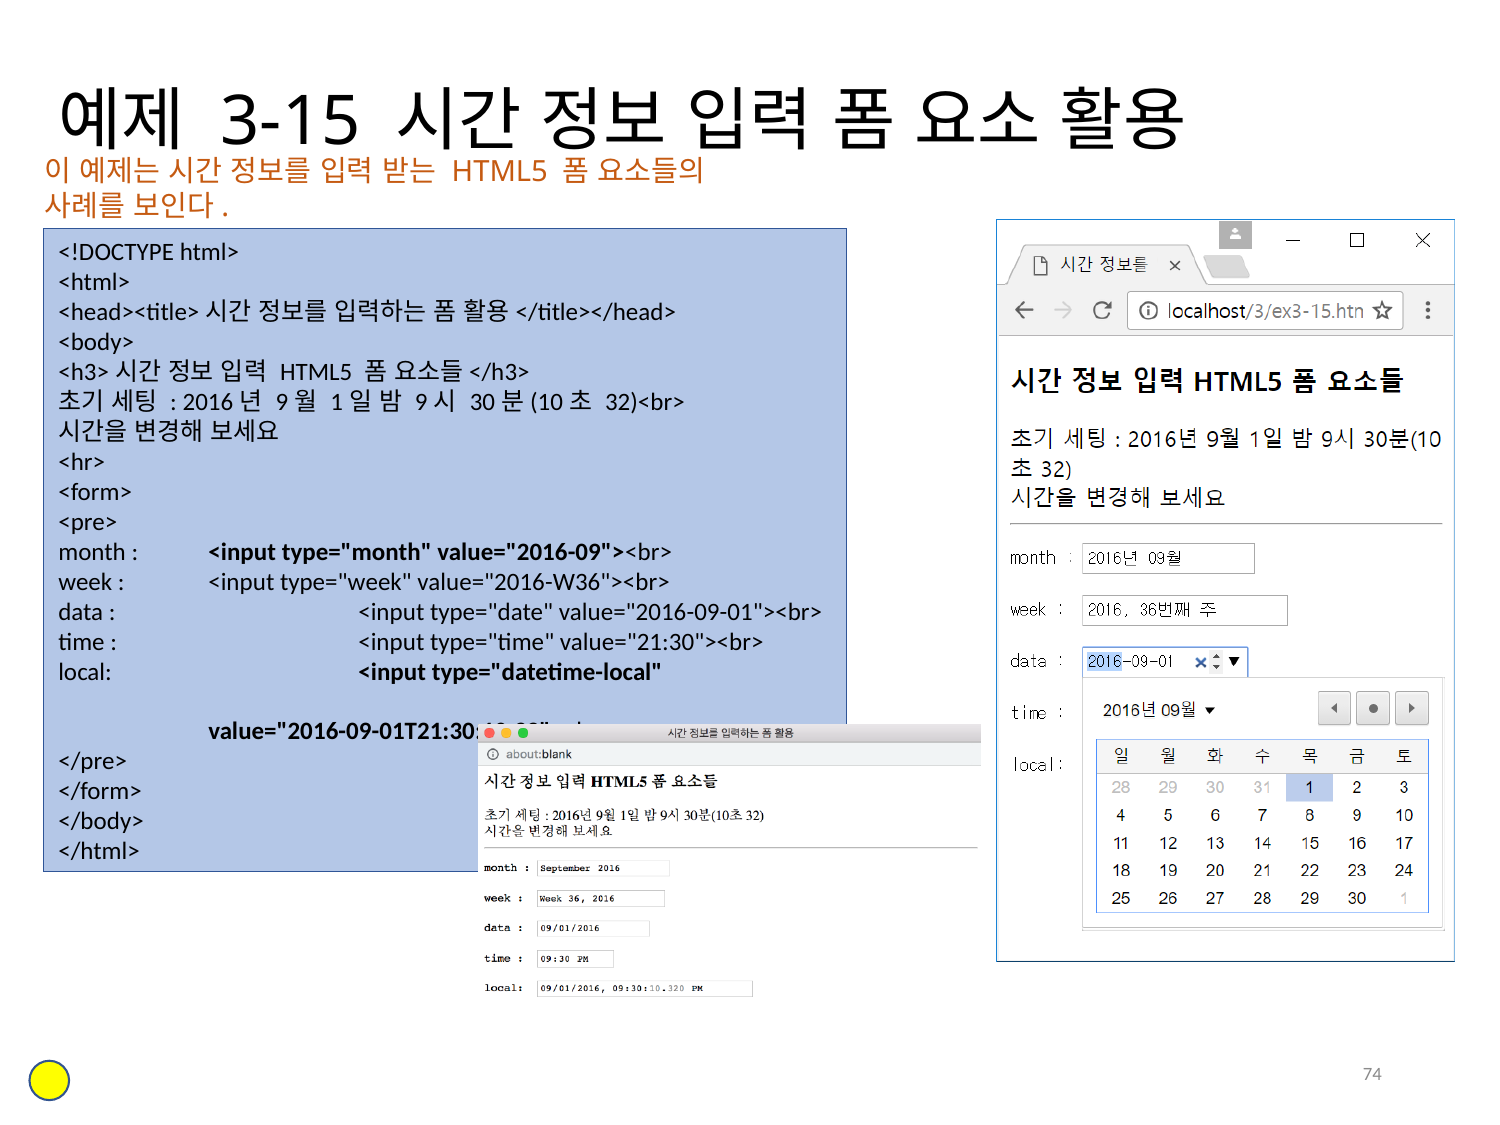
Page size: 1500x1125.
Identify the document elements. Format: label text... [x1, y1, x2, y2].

picture [478, 724, 981, 1069]
slide_number 74 [1059, 1042, 1397, 1103]
text_box [28, 1059, 71, 1102]
picture [996, 219, 1455, 962]
text_box <!DOCTYPE html> <html> <head><title>시간 정보를 입력하는 폼 활용</title></head> <body> <h3>시간 정보 입력 HTML5 폼 요소들</h3> 초기 세팅 : 2016년 9월 1일 밤 9시 30분(10초 32)<br> 시간을 변경해 보세요 <hr> <form> <pre> month : <input type="month" value="2016-09"><br> week : <input type="week" value="2016-W36"><br> data : <input type="date" value="2016-09-01"><br> time : <input type="time" value="21:30"><br> local: <input type="datetime-local" value="2016-09-01T21:30:10.32"><br> </pre> </form> </body> </html> [43, 228, 847, 872]
text_box 이 예제는 시간 정보를 입력 받는 HTML5 폼 요소들의 사례를 보인다. [29, 145, 780, 230]
title 예제 3-15 시간 정보 입력 폼 요소 활용 [43, 16, 1348, 229]
